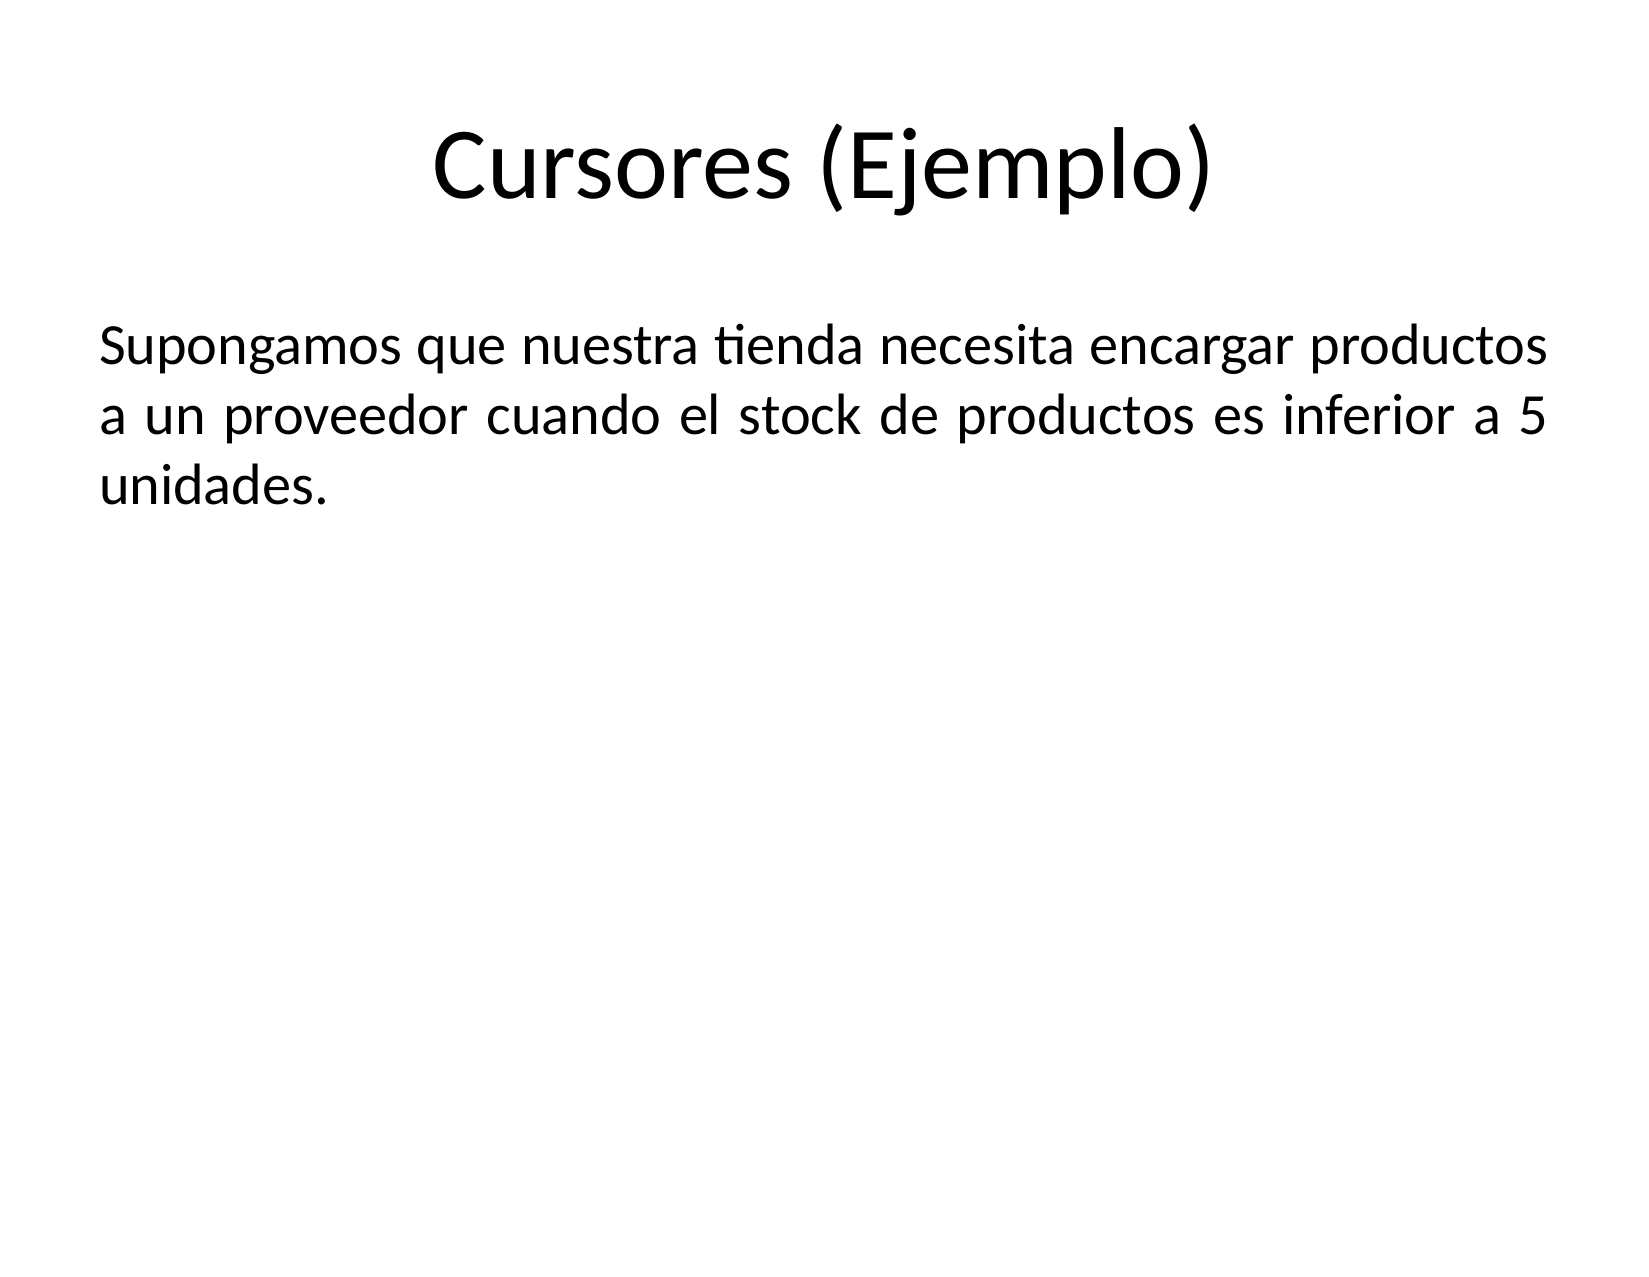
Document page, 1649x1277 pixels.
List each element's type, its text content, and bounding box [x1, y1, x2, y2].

list Supongamos que nuestra tienda necesita encargar productos a un proveedor cuando el stock de productos es inferior a 5 unidades. [82, 297, 1566, 1141]
title Cursores (Ejemplo) [82, 51, 1566, 264]
